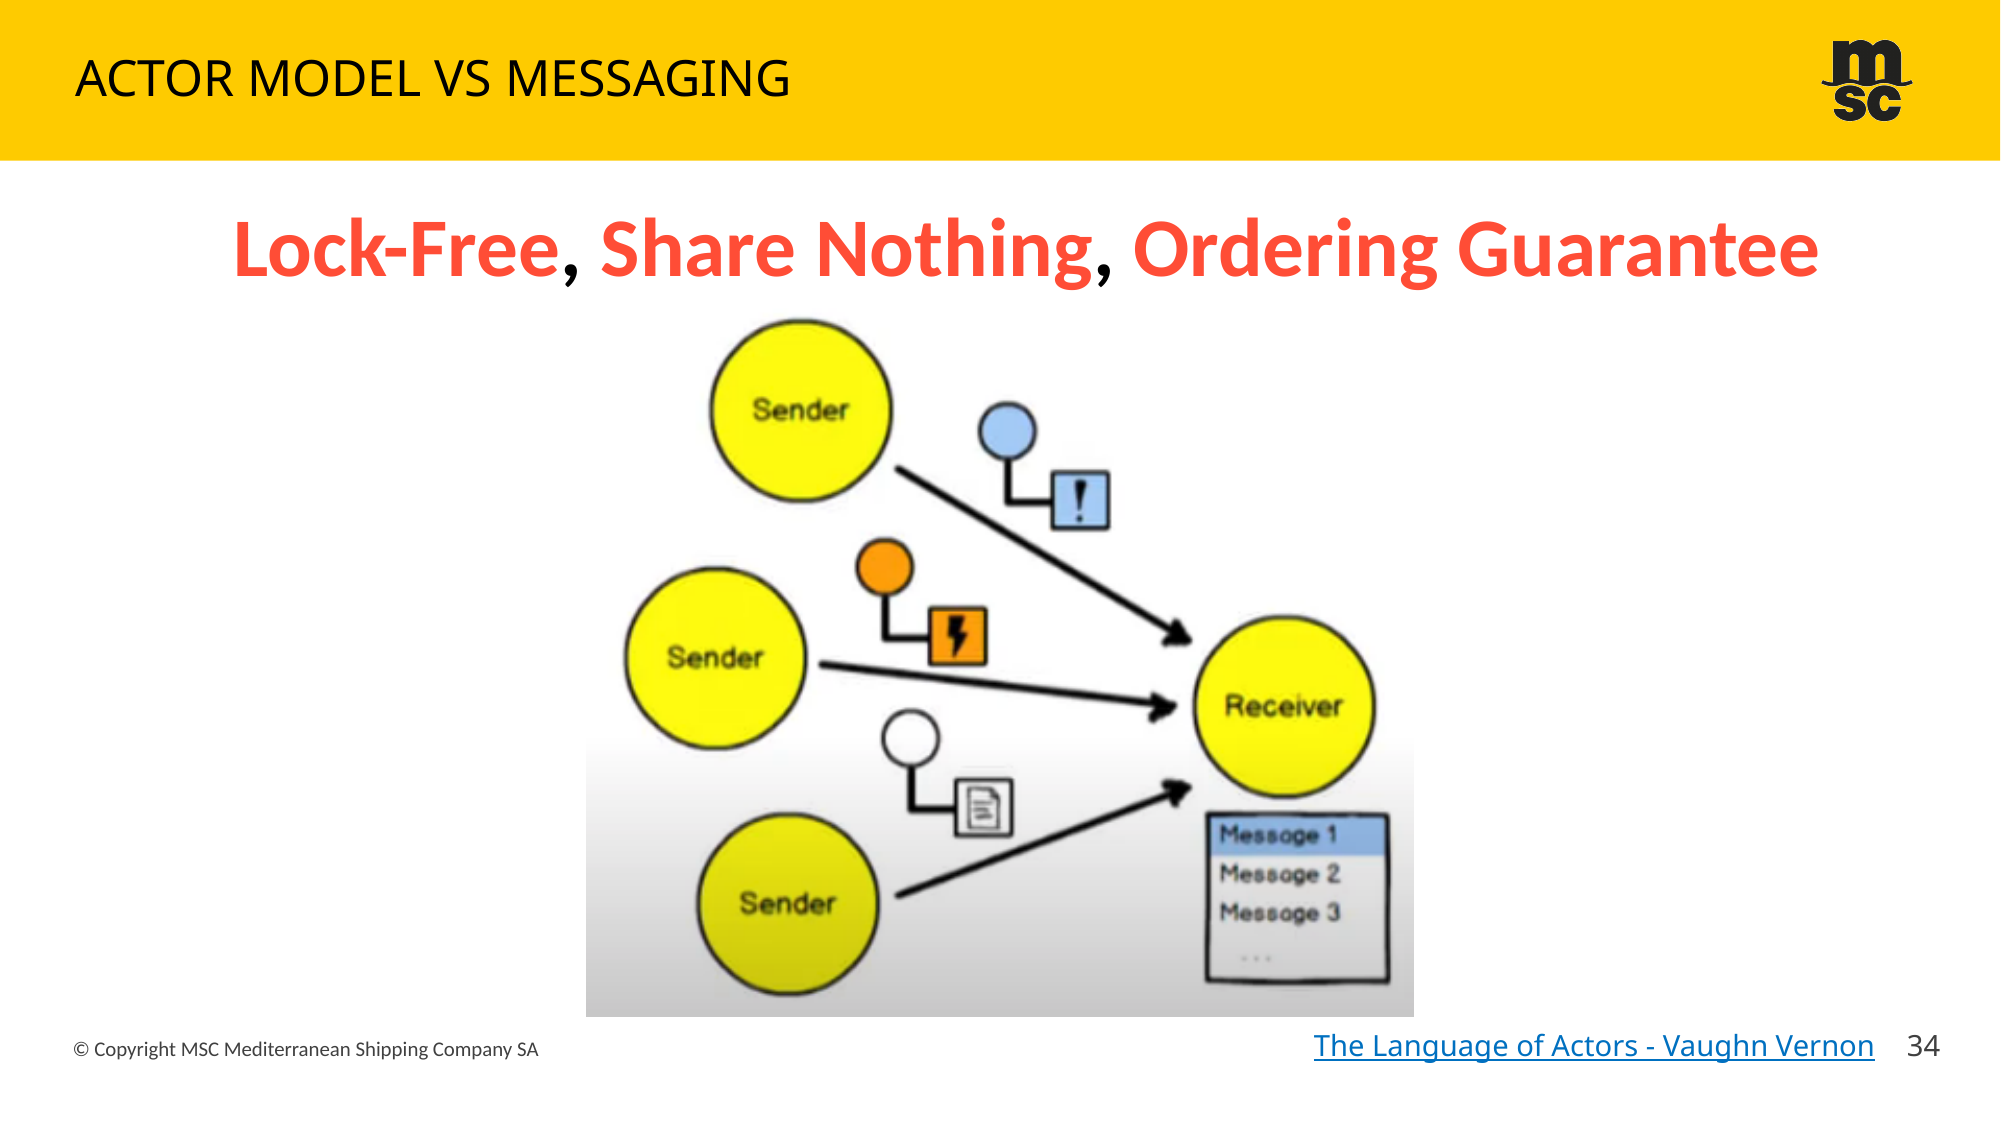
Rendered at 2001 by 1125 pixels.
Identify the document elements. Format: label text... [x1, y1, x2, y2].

text_box The Language of Actors - Vaughn Vernon [1299, 1019, 1891, 1075]
text_box Lock-Free, Share Nothing, Ordering Guarantee [218, 185, 1837, 301]
picture [586, 301, 1414, 1017]
slide_number 34 [1891, 1019, 1956, 1070]
picture [1797, 5, 1937, 157]
footer © Copyright MSC Mediterranean Shipping Company SA [57, 1027, 663, 1079]
title actor model vs MESSAGING [75, 6, 1474, 155]
